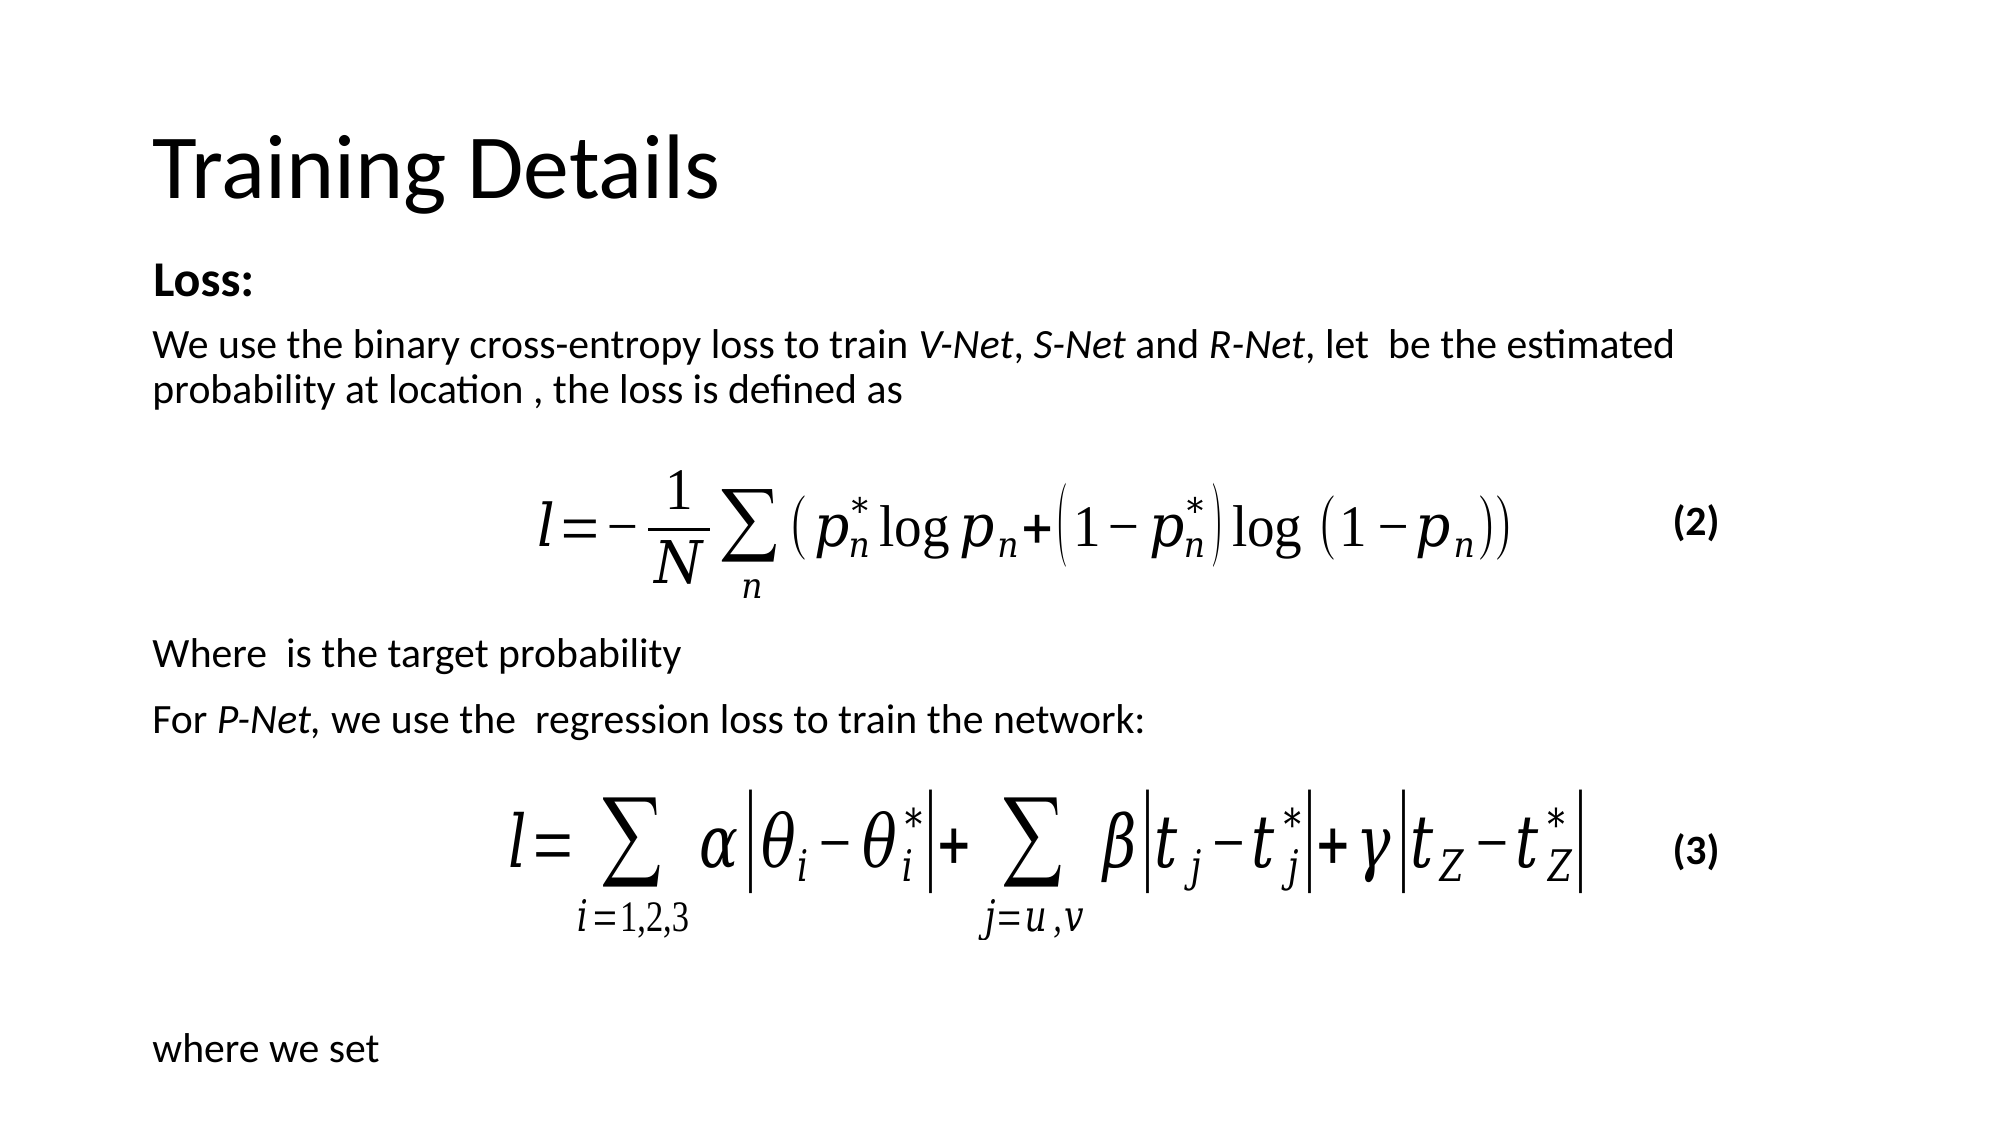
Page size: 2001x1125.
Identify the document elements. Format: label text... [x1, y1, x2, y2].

text_box Loss: [138, 239, 270, 314]
text_box Training Details [137, 59, 1863, 278]
